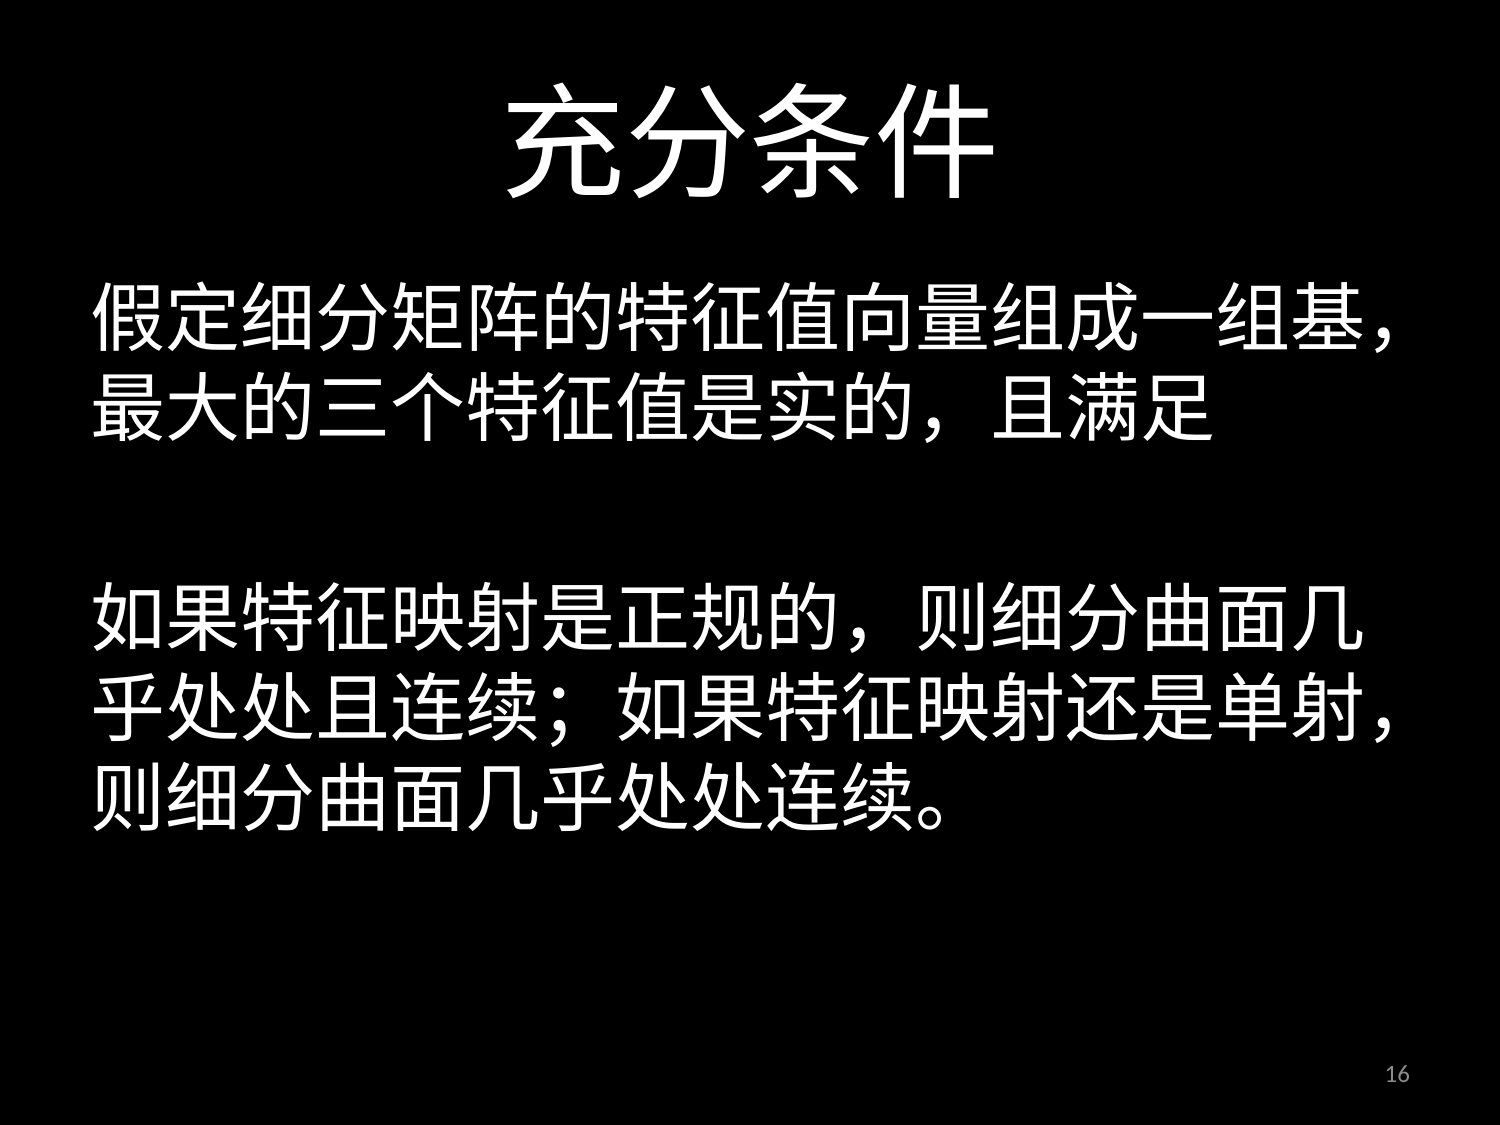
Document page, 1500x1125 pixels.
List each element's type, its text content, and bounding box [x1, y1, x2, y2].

slide_number 16 [1074, 1042, 1425, 1103]
title 充分条件 [75, 45, 1425, 233]
